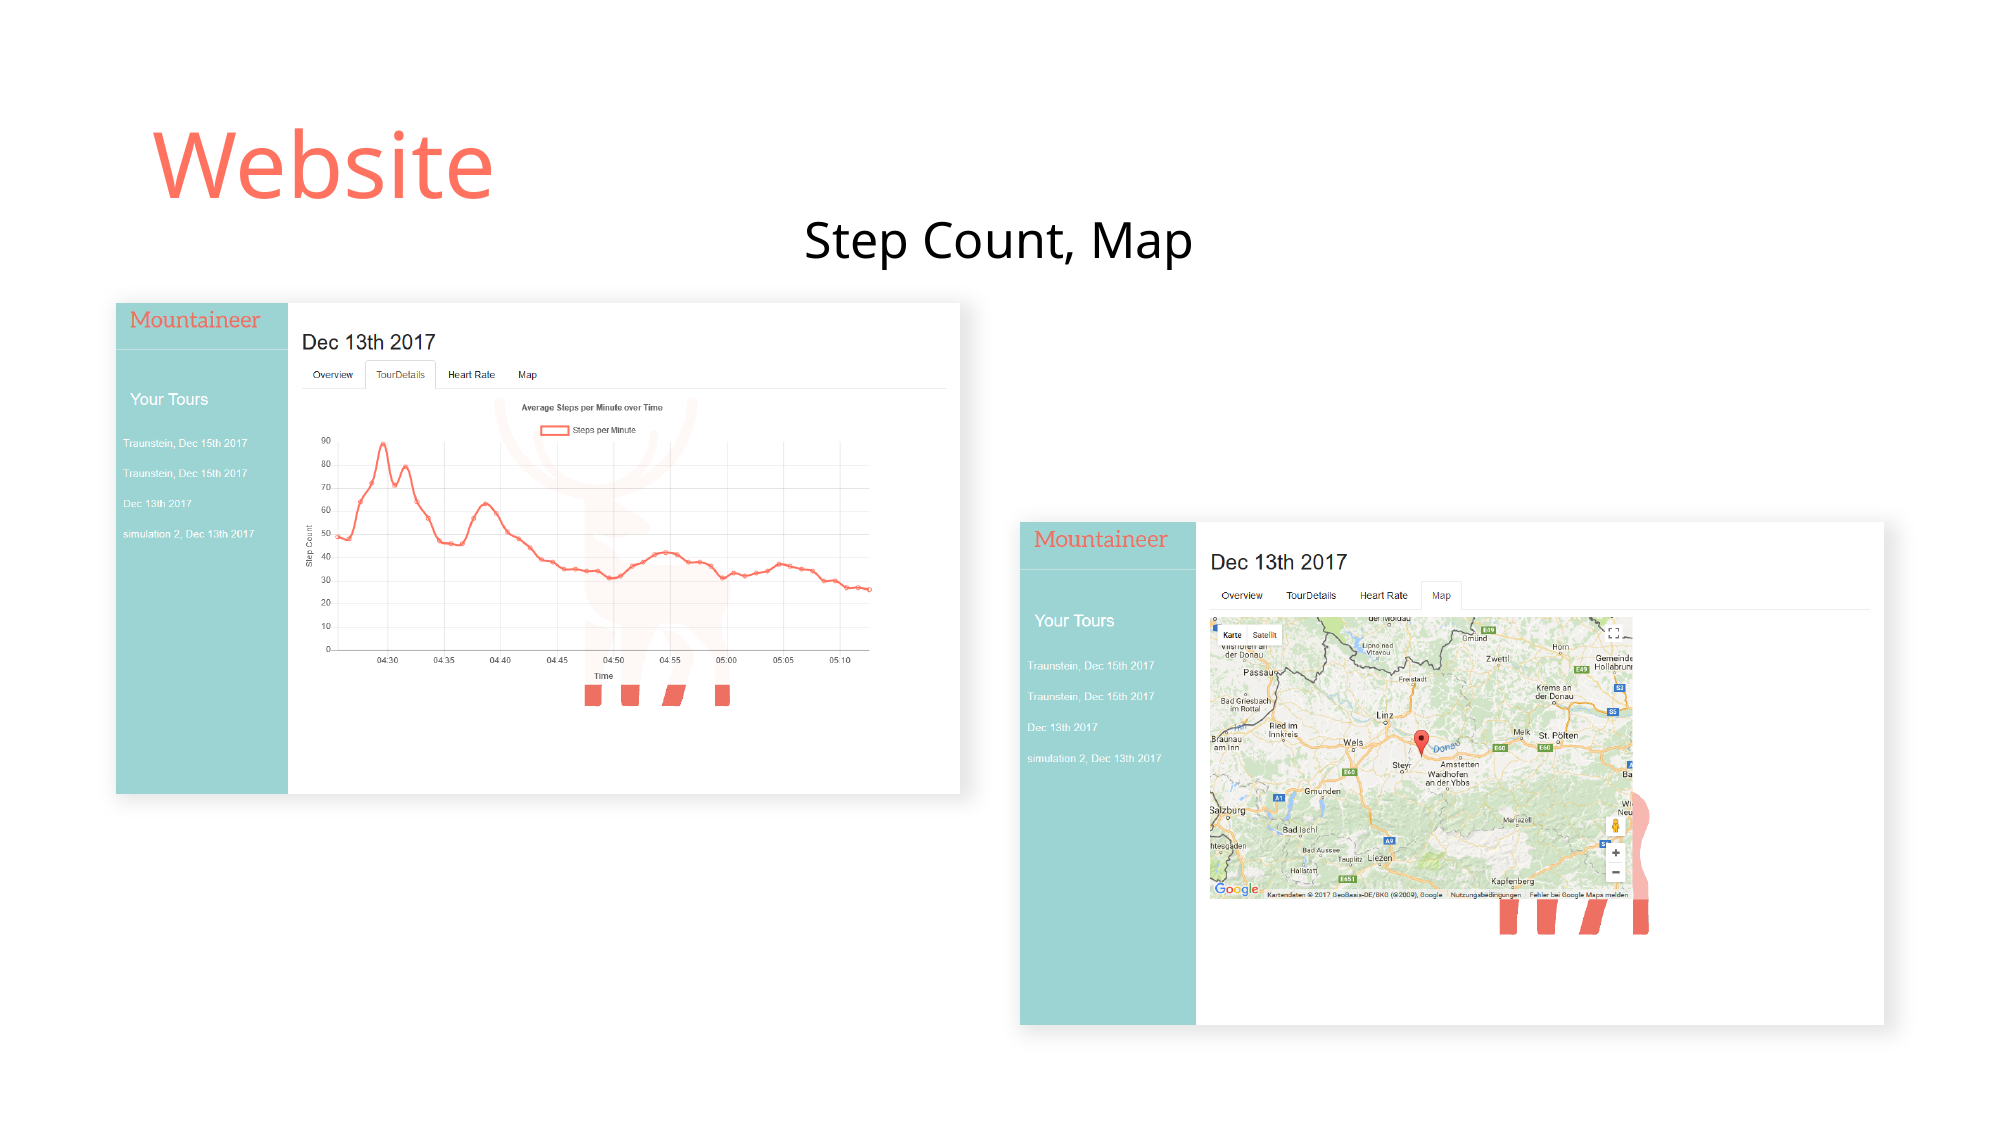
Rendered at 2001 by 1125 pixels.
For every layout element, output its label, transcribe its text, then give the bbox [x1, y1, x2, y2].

picture [1020, 522, 1884, 1025]
title Website [137, 59, 1863, 278]
text_box Step Count, Map [743, 201, 1257, 277]
picture [116, 303, 960, 794]
